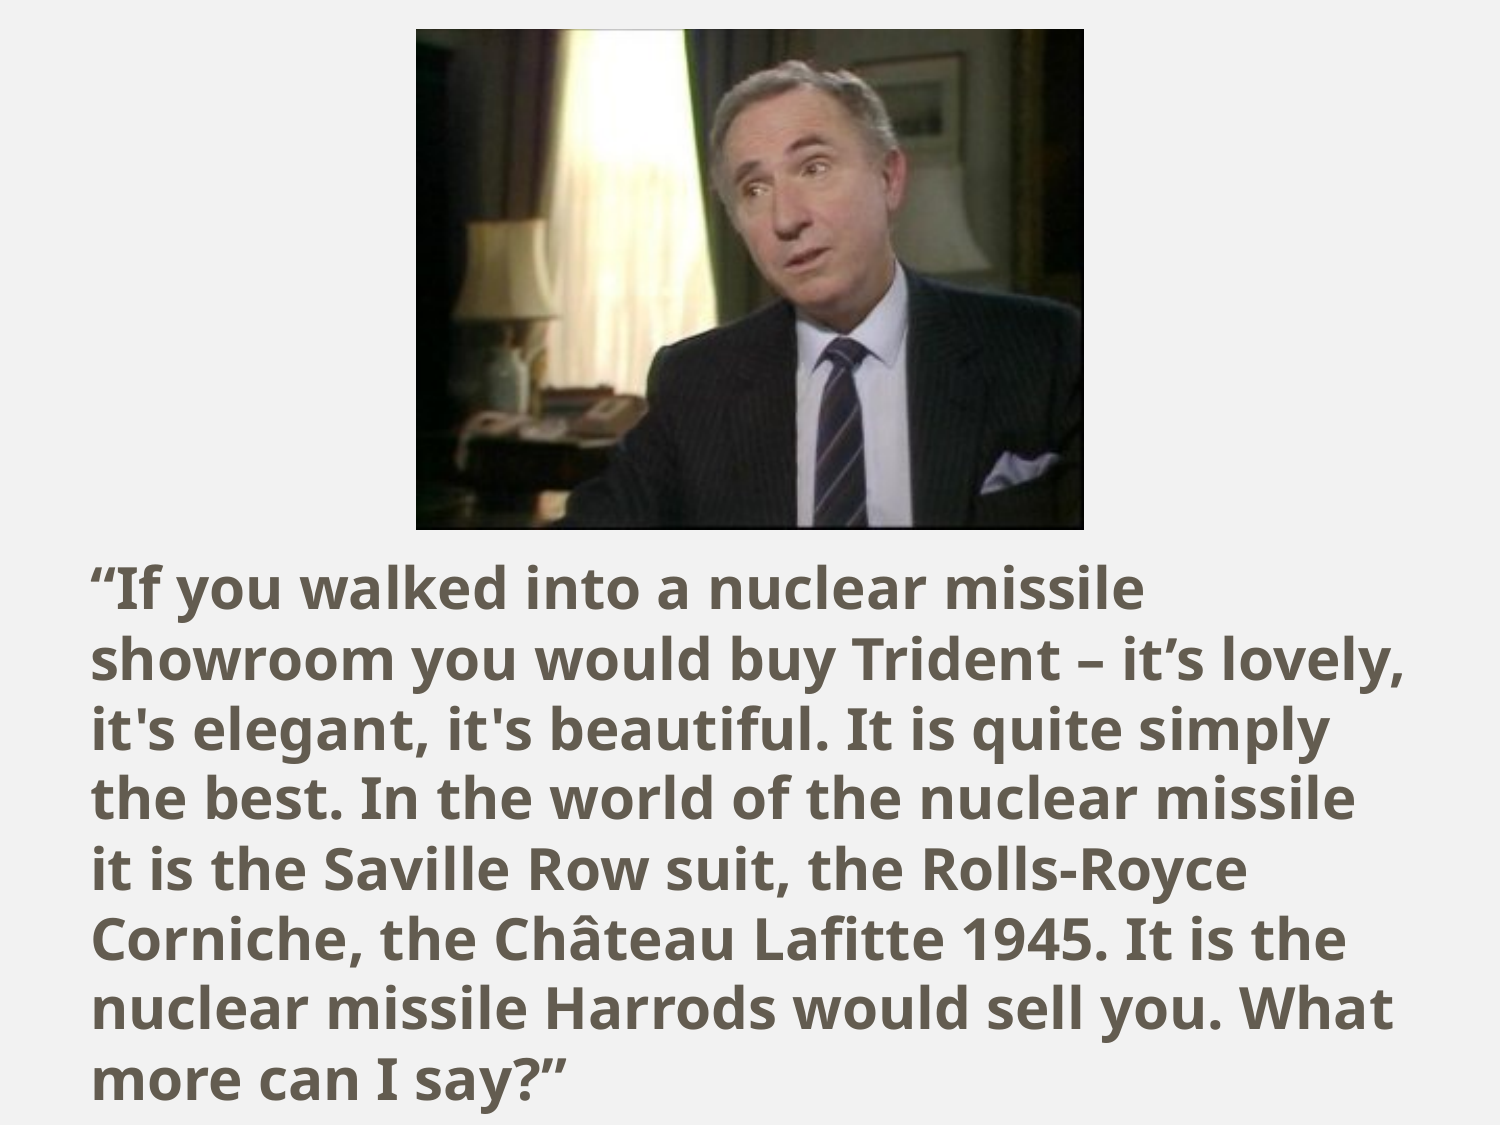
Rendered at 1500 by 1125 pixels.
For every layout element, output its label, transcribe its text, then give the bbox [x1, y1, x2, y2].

list “If you walked into a nuclear missile showroom you would buy Trident – it’s lovely, it's elegant, it's beautiful. It is quite simply the best. In the world of the nuclear missile it is the Saville Row suit, the Rolls-Royce Corniche, the Château Lafitte 1945. It is the nuclear missile Harrods would sell you. What more can I say?” [75, 544, 1425, 946]
picture [416, 29, 1084, 530]
